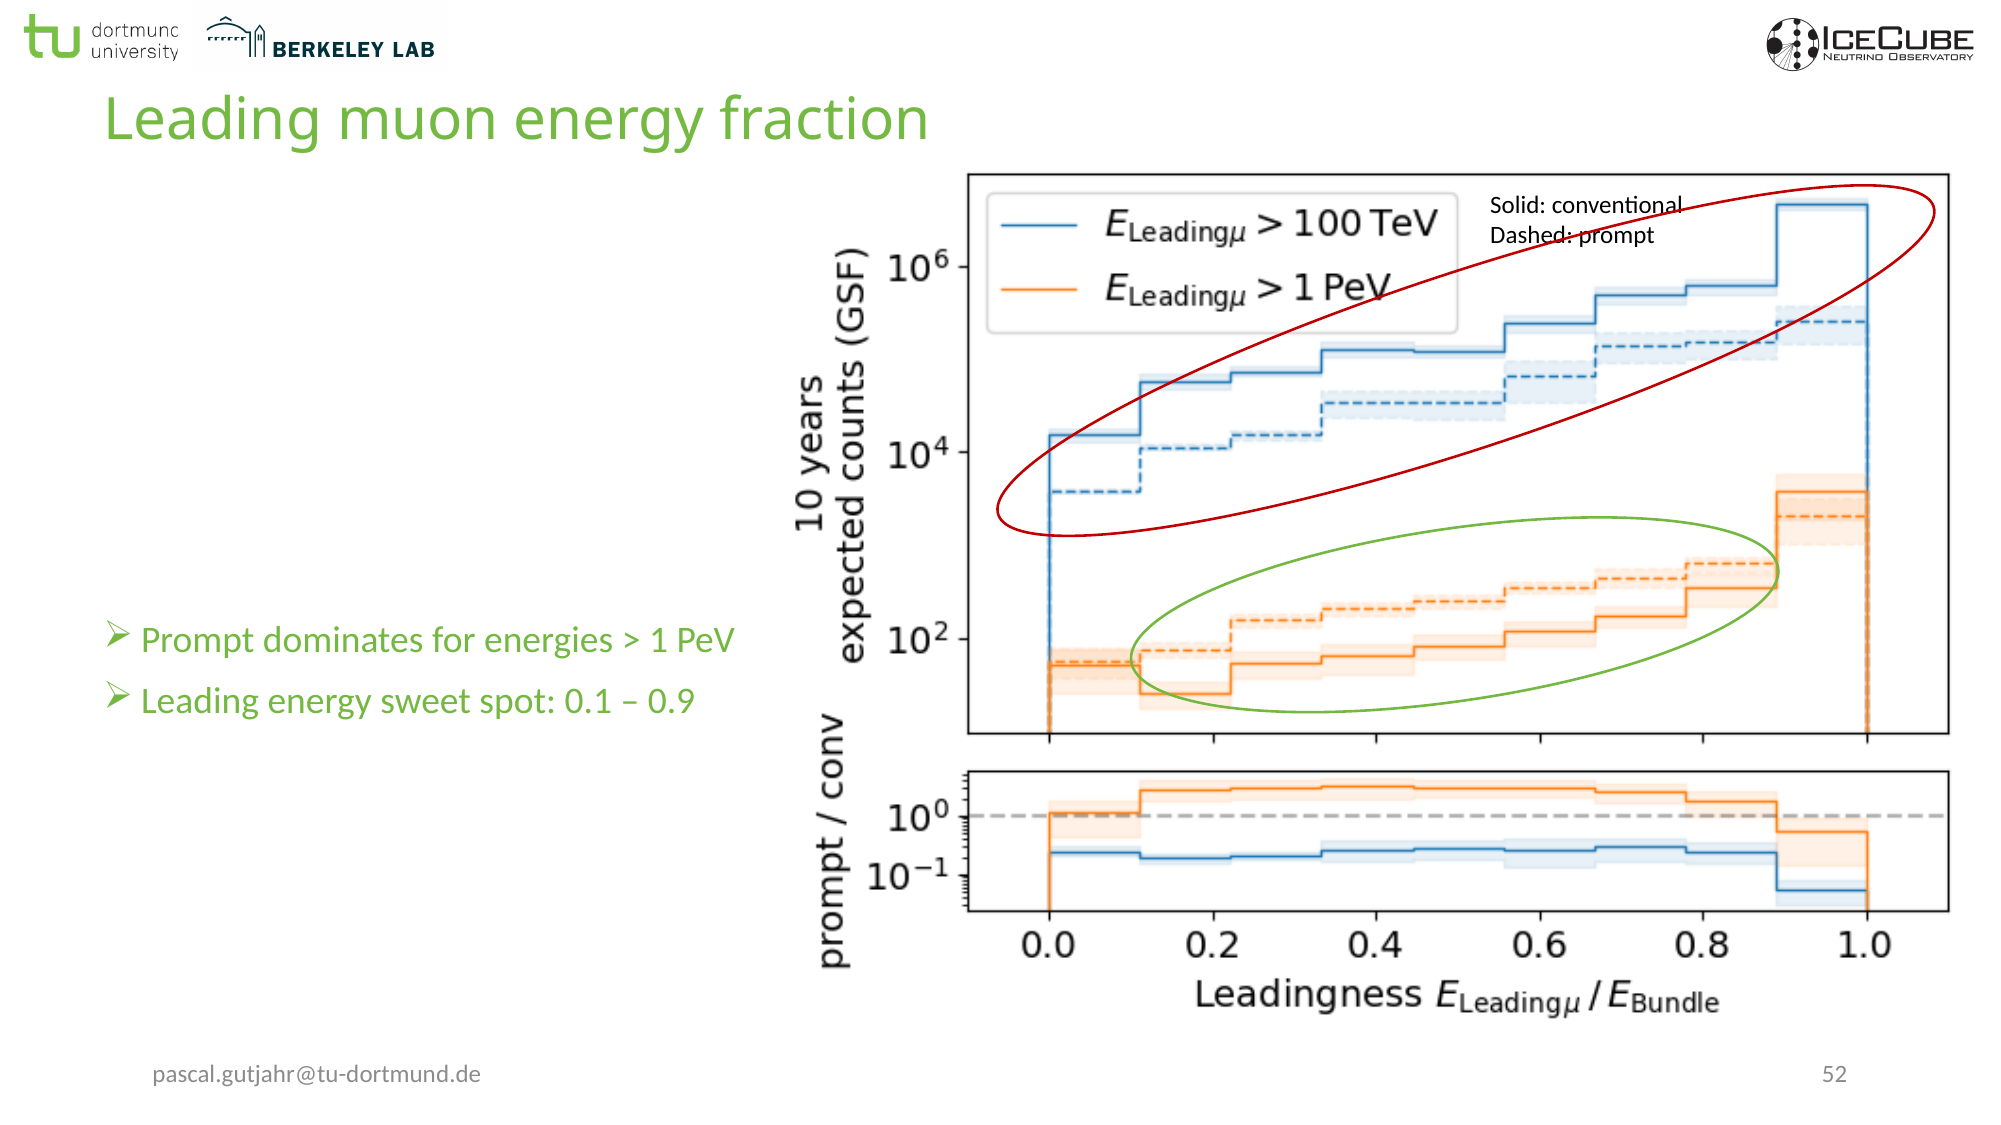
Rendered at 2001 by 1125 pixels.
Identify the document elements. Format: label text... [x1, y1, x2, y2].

slide_number 52 [1412, 1043, 1863, 1103]
title Leading muon energy fraction [88, 59, 1977, 182]
picture [777, 155, 1967, 1043]
slide_number pascal.gutjahr@tu-dortmund.de [137, 1042, 588, 1103]
list Prompt dominates for energies > 1 PeV Leading energy sweet spot: 0.1 – 0.9 [88, 299, 777, 1043]
picture [192, 1, 449, 59]
